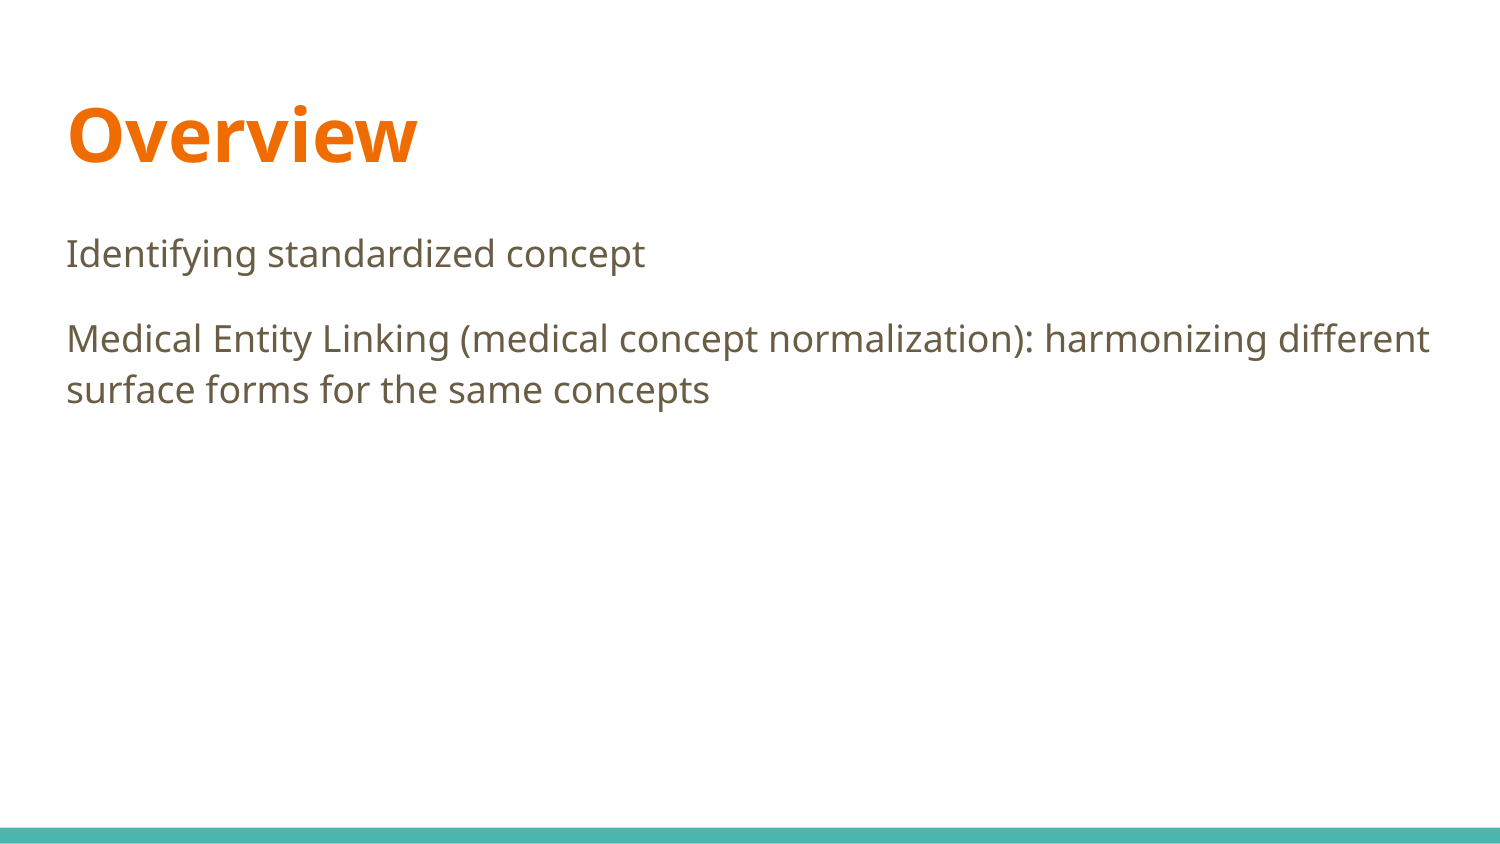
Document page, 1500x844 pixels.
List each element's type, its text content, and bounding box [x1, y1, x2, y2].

title Overview [51, 72, 1449, 189]
list Identifying standardized concept Medical Entity Linking (medical concept normalization): harmonizing different surface forms for the same concepts [51, 207, 1449, 750]
